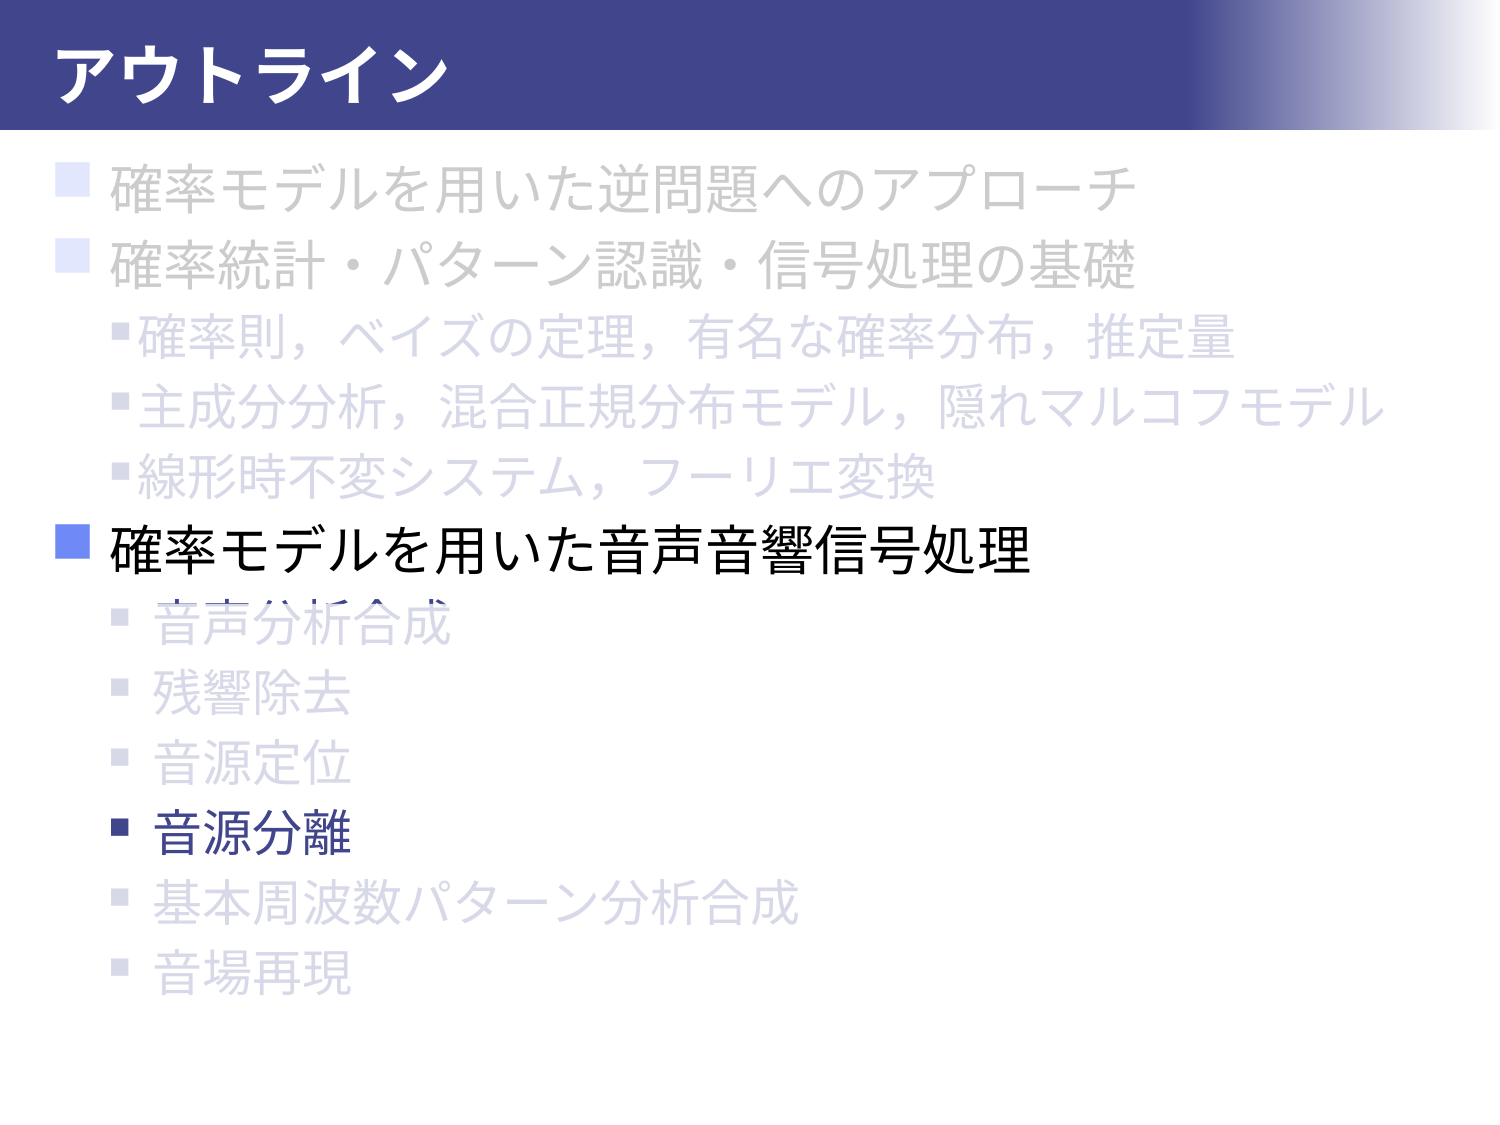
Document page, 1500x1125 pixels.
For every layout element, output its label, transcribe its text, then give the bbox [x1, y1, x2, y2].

text_box [0, 147, 1500, 522]
list 確率モデルを用いた逆問題へのアプローチ 確率統計・パターン認識・信号処理の基礎 確率則，ベイズの定理，有名な確率分布，推定量 主成分分析，混合正規分布モデル，隠れマルコフモデル 線形時不変システム，フーリエ変換 確率モデルを用いた音声音響信号処理 音声分析合成 残響除去 音源定位 音源分離 基本周波数パターン分析合成 音場再現 [35, 522, 1481, 603]
text_box [0, 875, 1500, 1125]
text_box [0, 603, 1500, 805]
title アウトライン [35, 34, 1481, 114]
list 確率モデルを用いた逆問題へのアプローチ 確率統計・パターン認識・信号処理の基礎 確率則，ベイズの定理，有名な確率分布，推定量 主成分分析，混合正規分布モデル，隠れマルコフモデル 線形時不変システム，フーリエ変換 確率モデルを用いた音声音響信号処理 音声分析合成 残響除去 音源定位 音源分離 基本周波数パターン分析合成 音場再現 [35, 805, 1481, 875]
